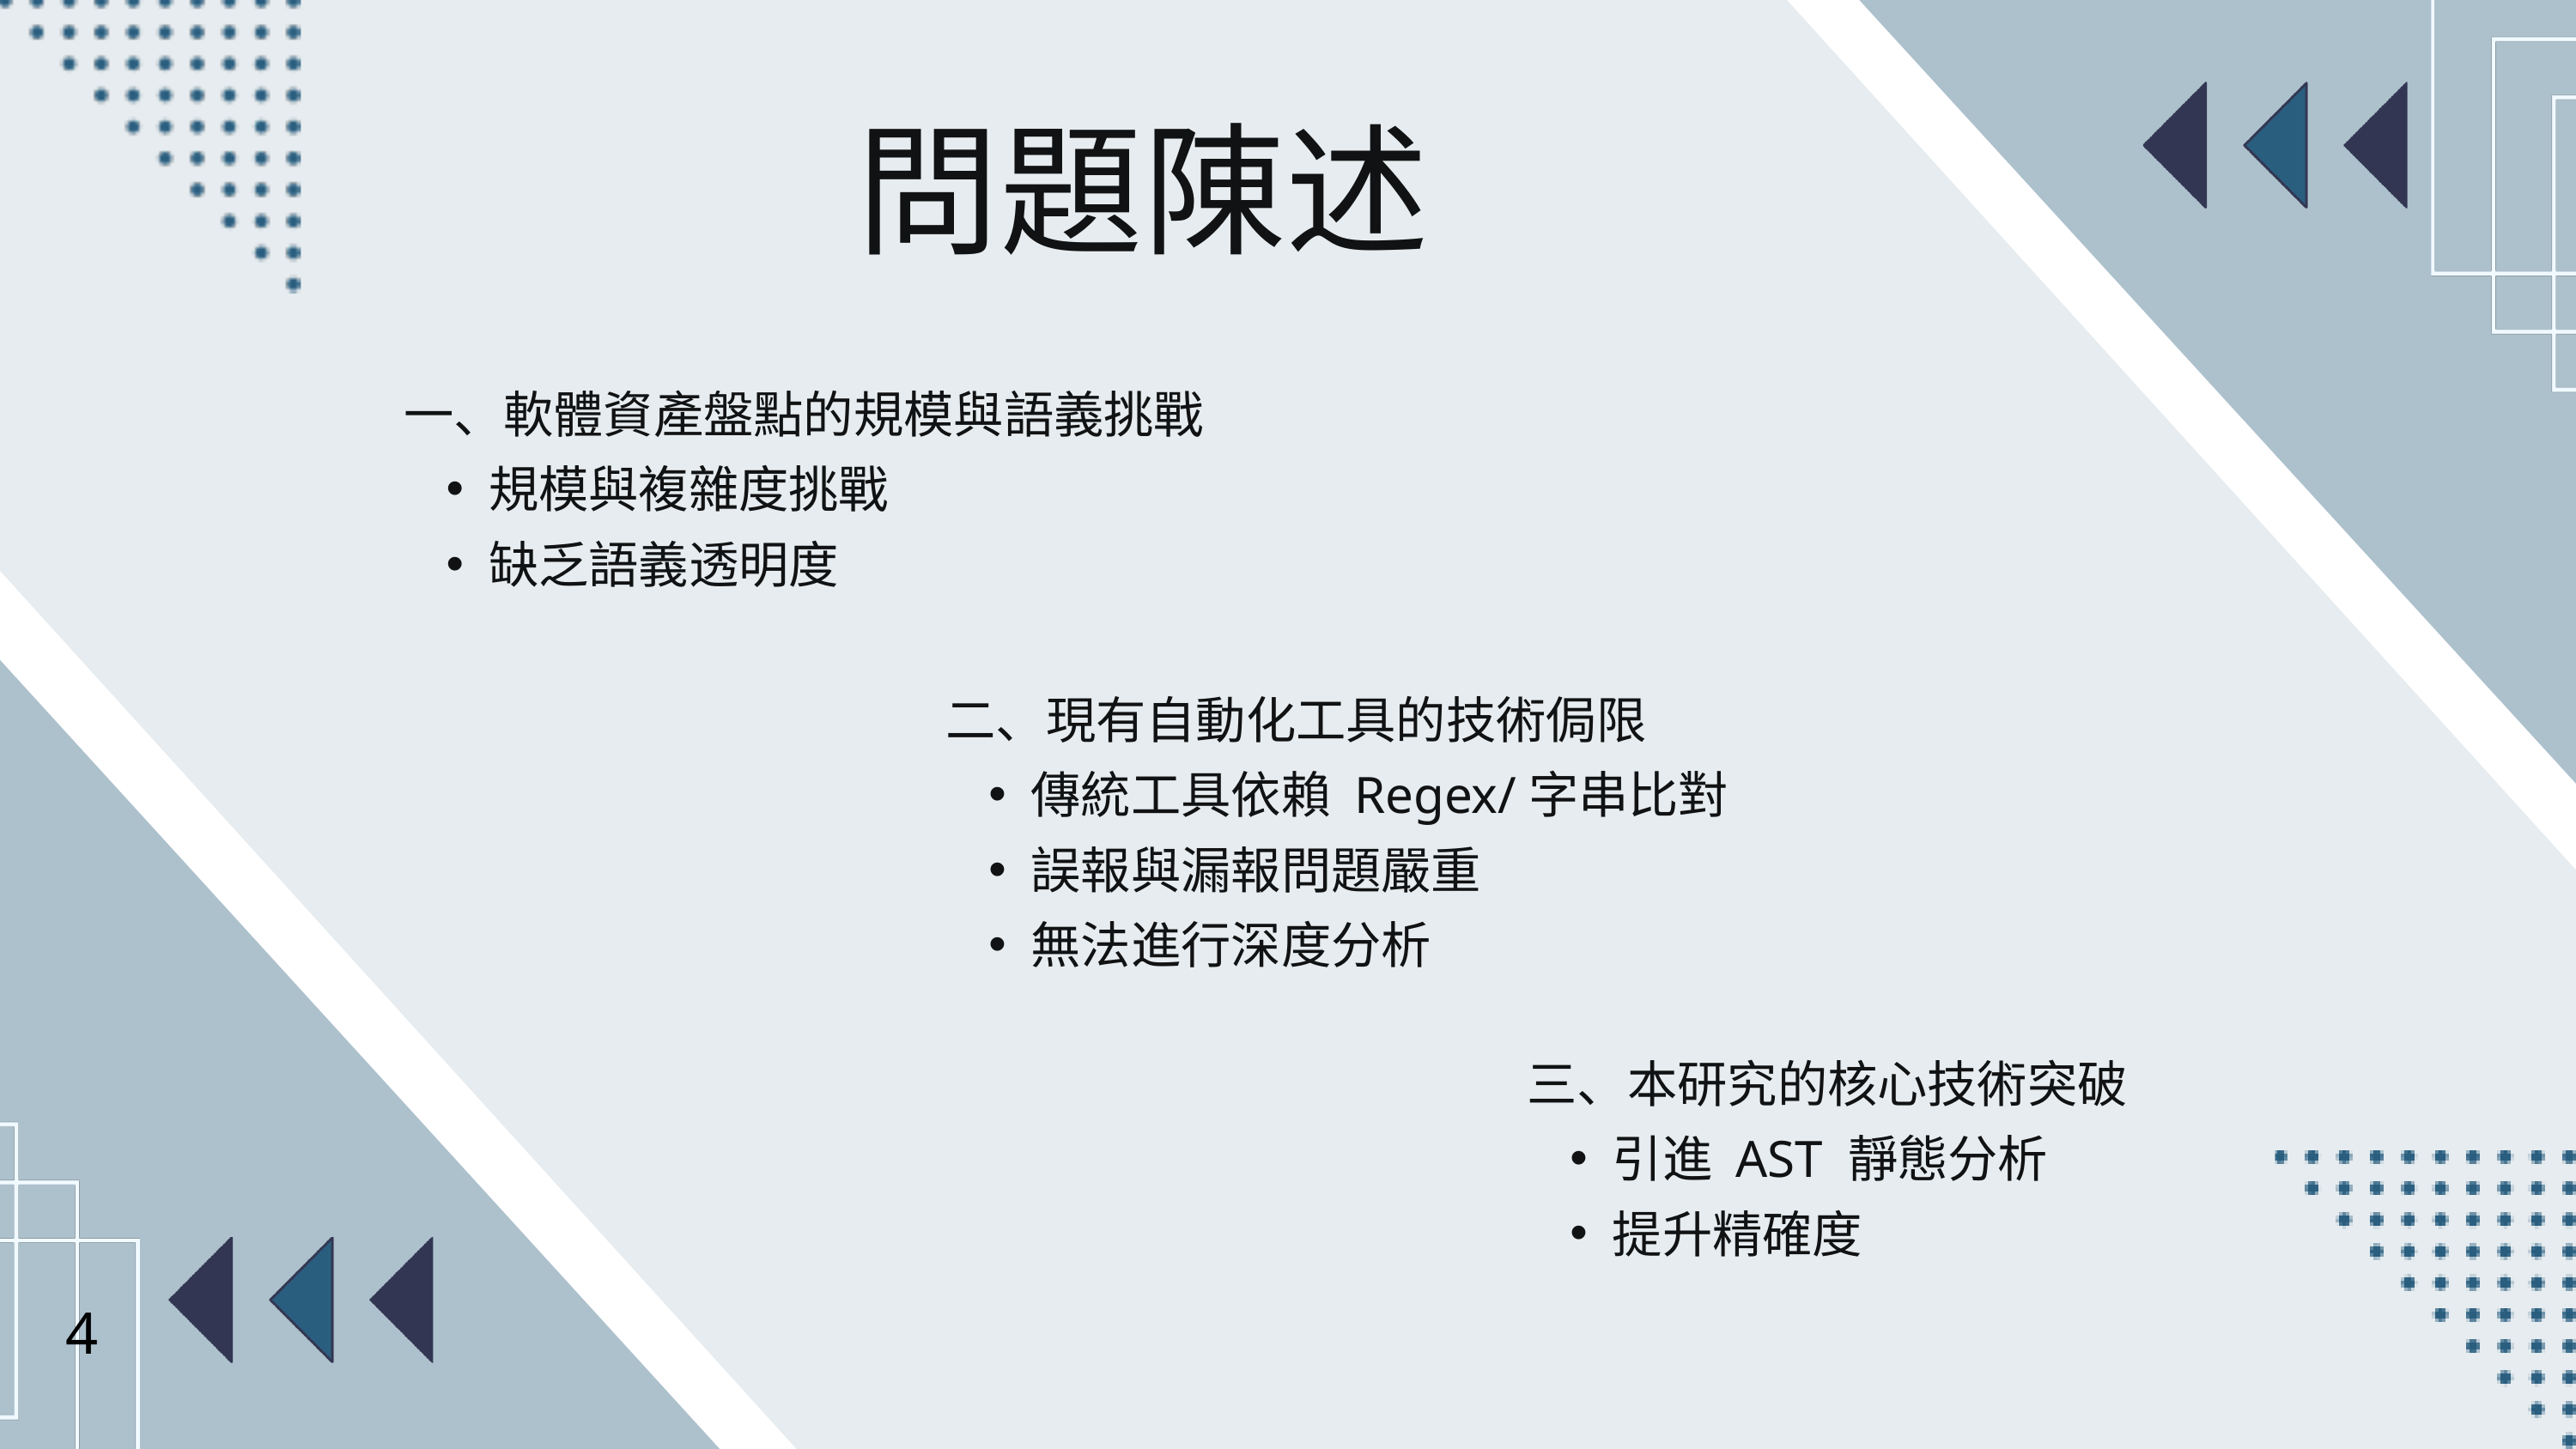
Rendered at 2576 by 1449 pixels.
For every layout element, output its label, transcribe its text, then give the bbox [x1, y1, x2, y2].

text_box [0, 0, 301, 294]
text_box 一、軟體資產盤點的規模與語義挑戰 規模與複雜度挑戰 缺乏語義透明度 [403, 367, 439, 593]
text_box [0, 695, 483, 1449]
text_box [445, 0, 2154, 1449]
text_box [2115, 0, 2576, 773]
text_box [2275, 1150, 2576, 1449]
